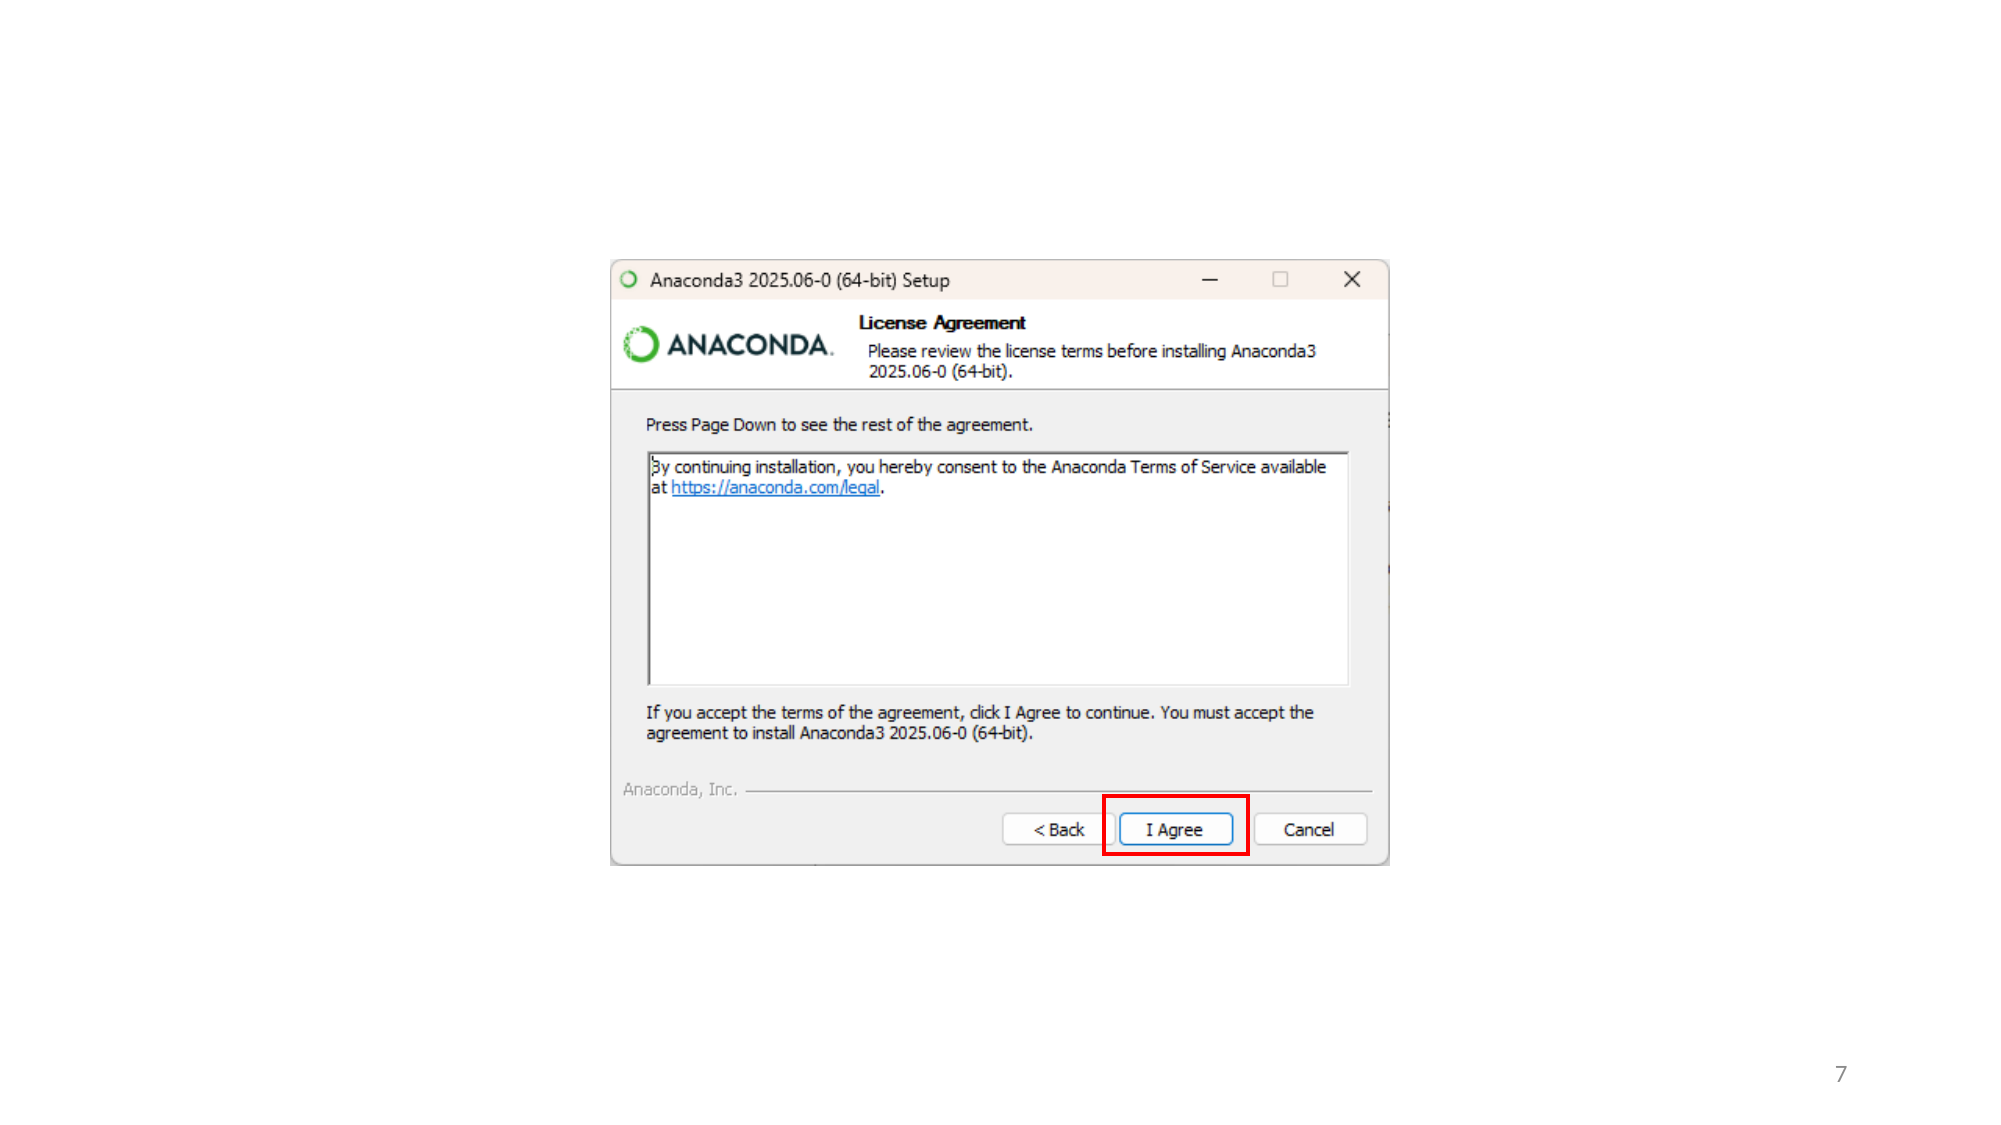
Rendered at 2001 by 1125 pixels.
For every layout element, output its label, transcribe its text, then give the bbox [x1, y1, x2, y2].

slide_number 7 [1412, 1042, 1863, 1103]
picture [610, 259, 1390, 866]
